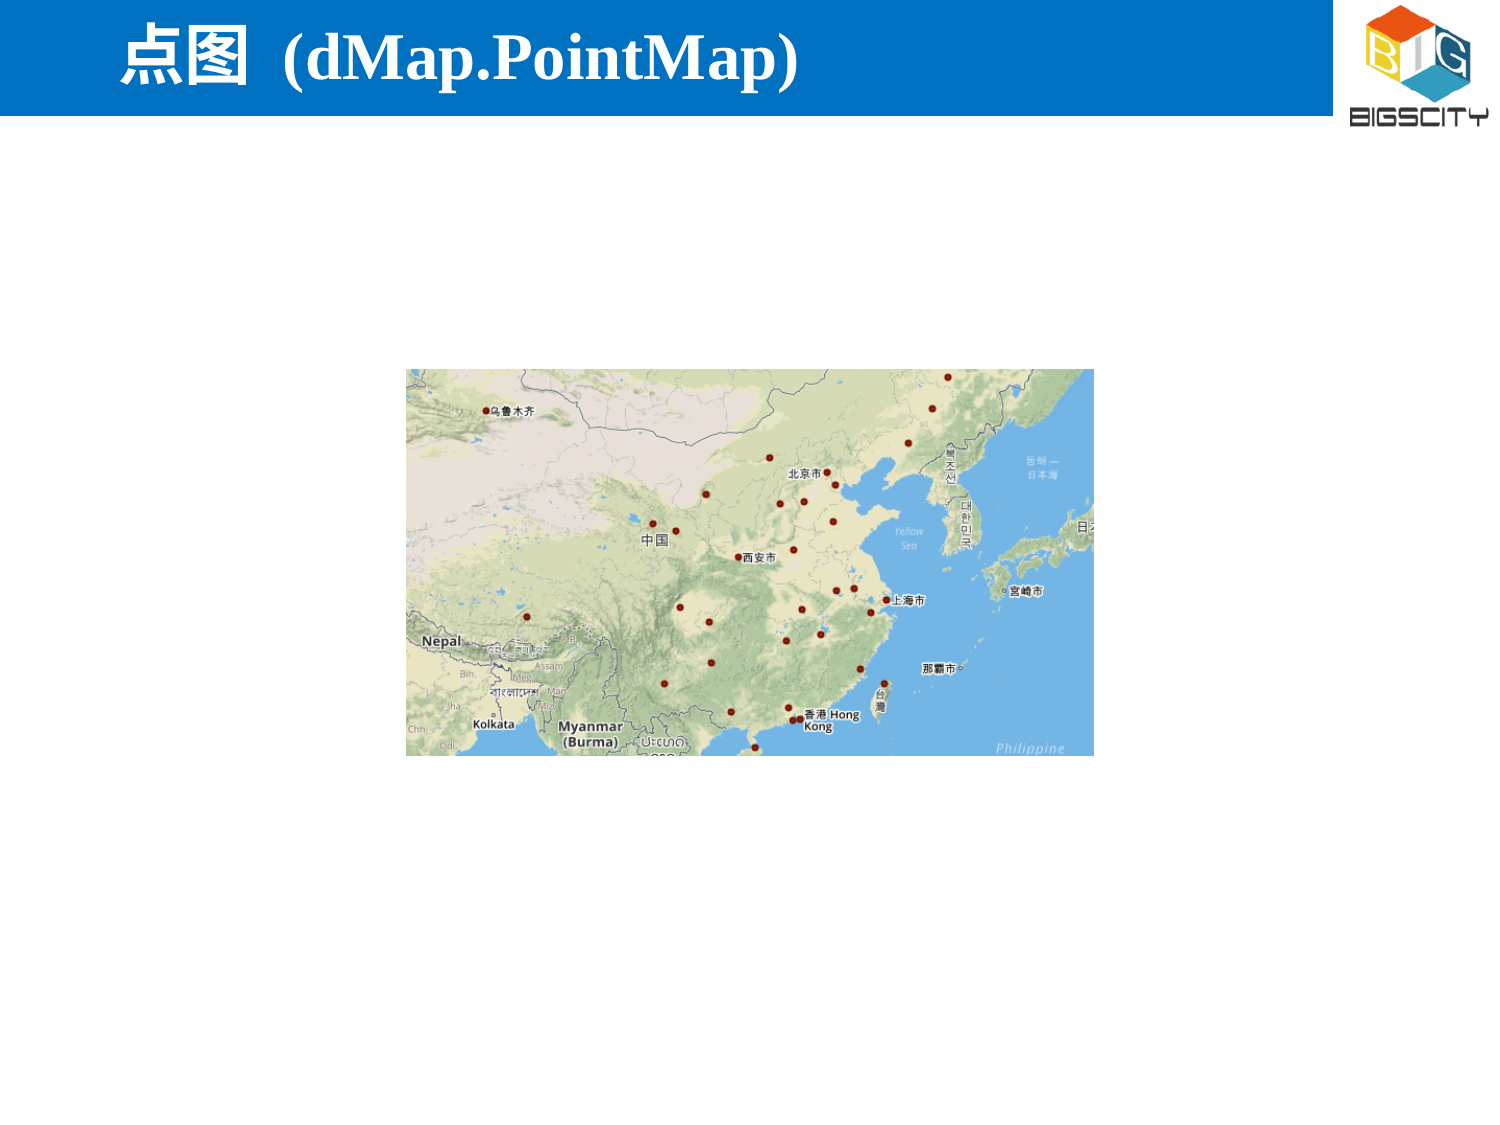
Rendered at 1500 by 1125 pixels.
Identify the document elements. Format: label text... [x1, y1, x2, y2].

picture [1350, 5, 1490, 127]
picture [406, 369, 1094, 756]
title 点图 (dMap.PointMap) [103, 0, 1294, 116]
